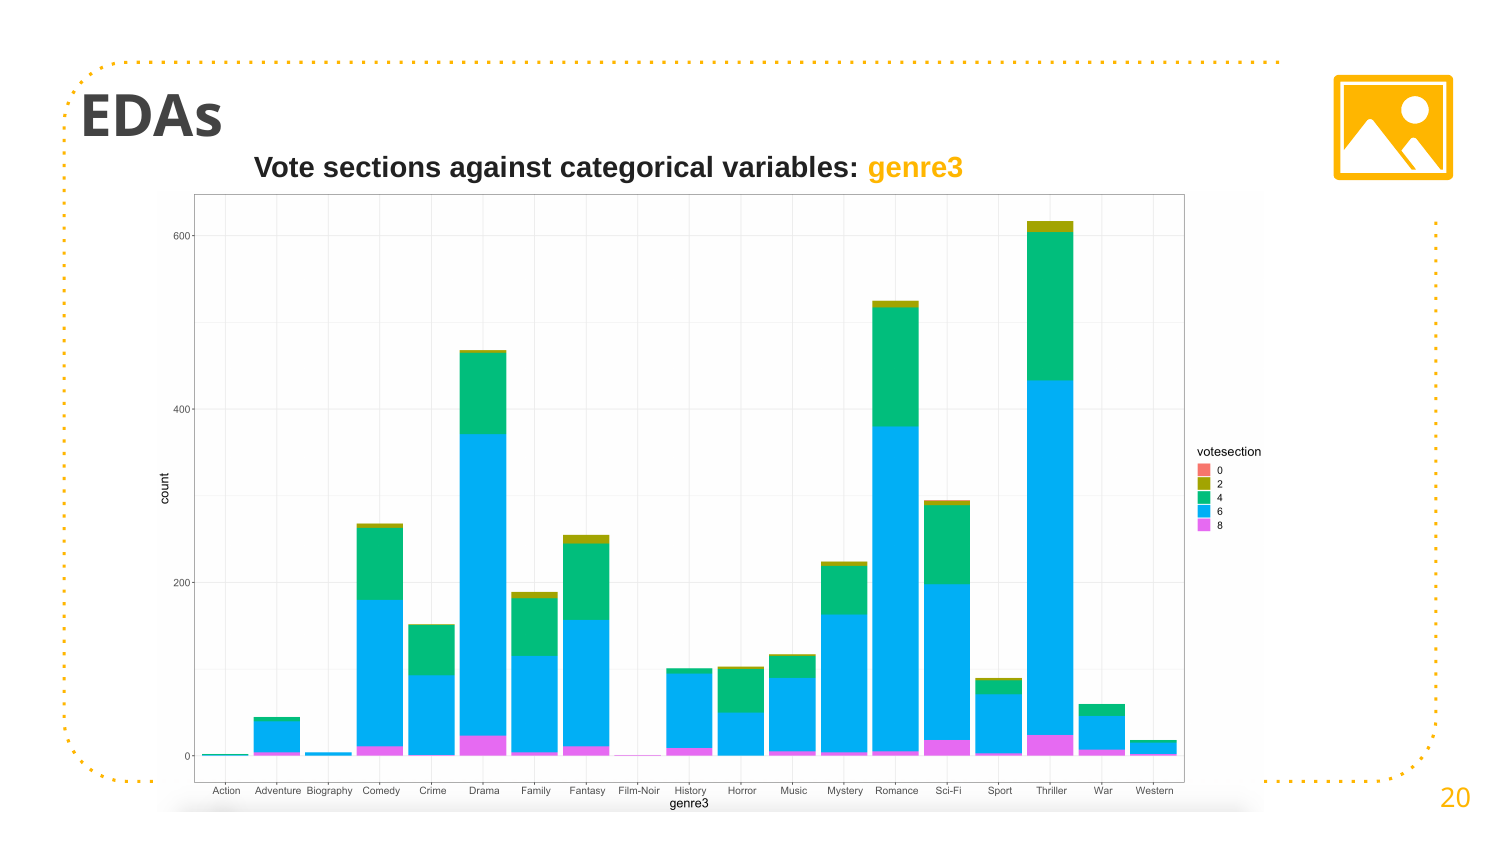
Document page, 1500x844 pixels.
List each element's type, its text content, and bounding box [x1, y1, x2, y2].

slide_number 20 [1411, 753, 1500, 844]
picture [157, 191, 1264, 812]
text_box EDAs [64, 63, 1287, 169]
text_box Vote sections against categorical variables: genre3 [238, 141, 979, 190]
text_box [1333, 74, 1454, 181]
